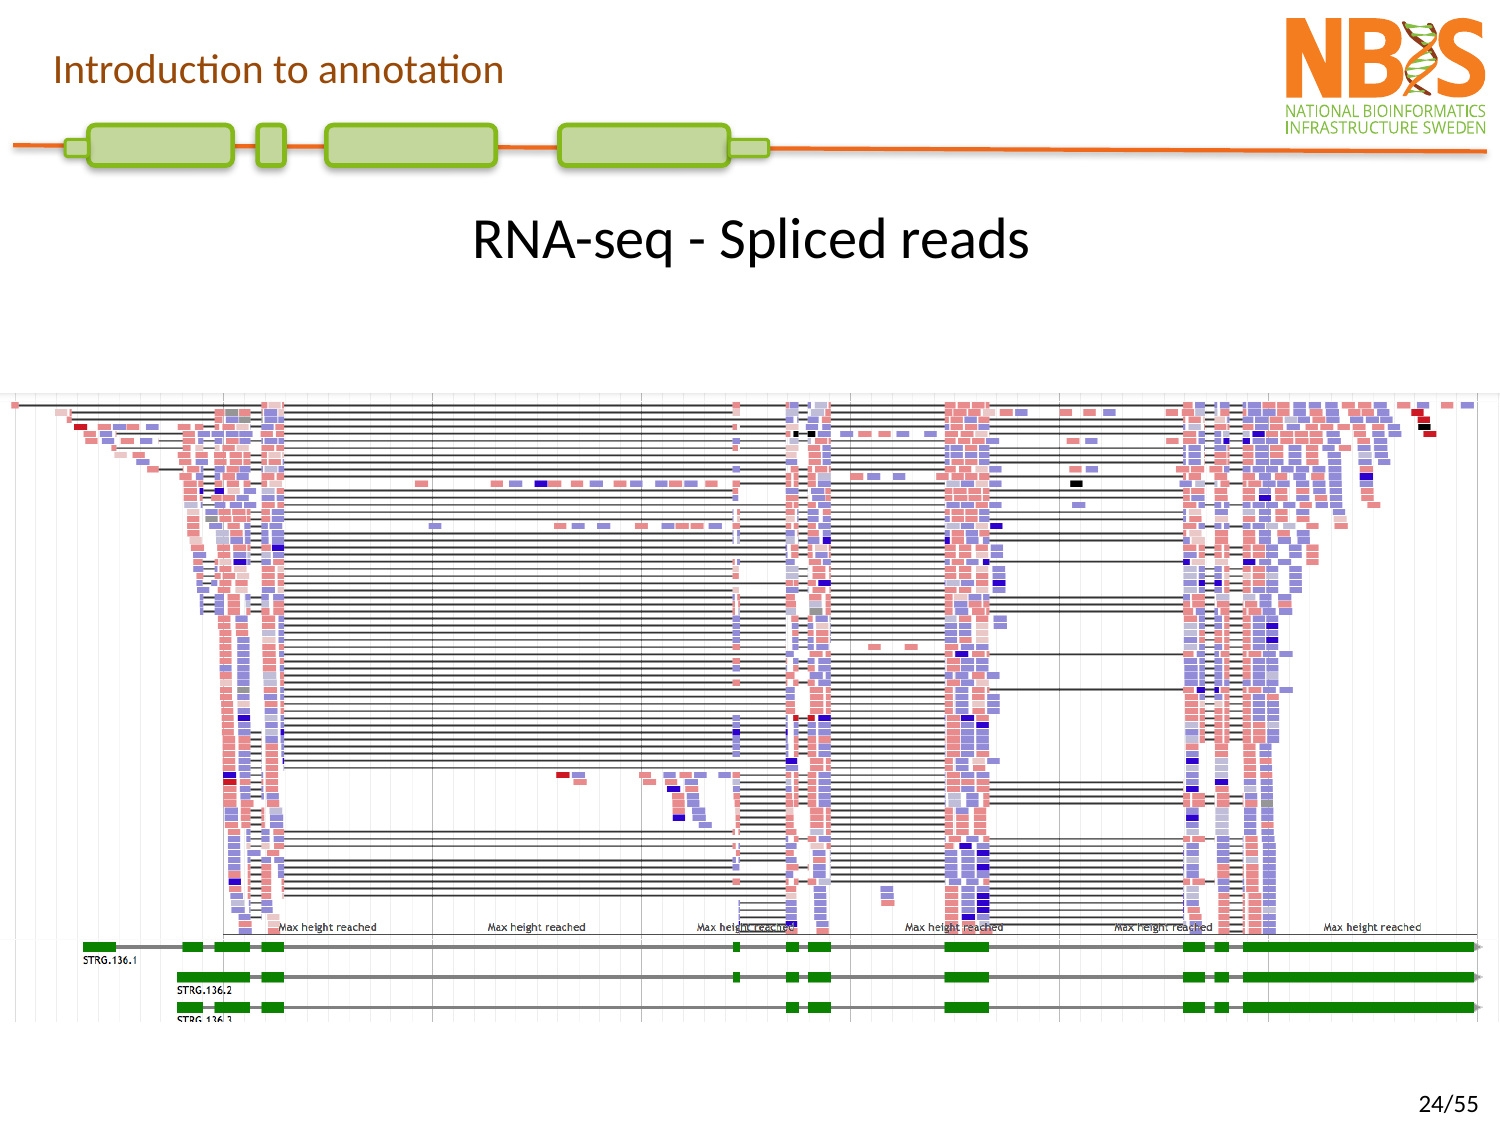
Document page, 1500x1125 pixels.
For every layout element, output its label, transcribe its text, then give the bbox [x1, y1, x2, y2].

slide_number 24/55 [1403, 1080, 1500, 1125]
text_box Introduction to annotation [38, 34, 520, 100]
picture [0, 393, 1500, 1023]
text_box RNA-seq - Spliced reads [76, 192, 1427, 288]
